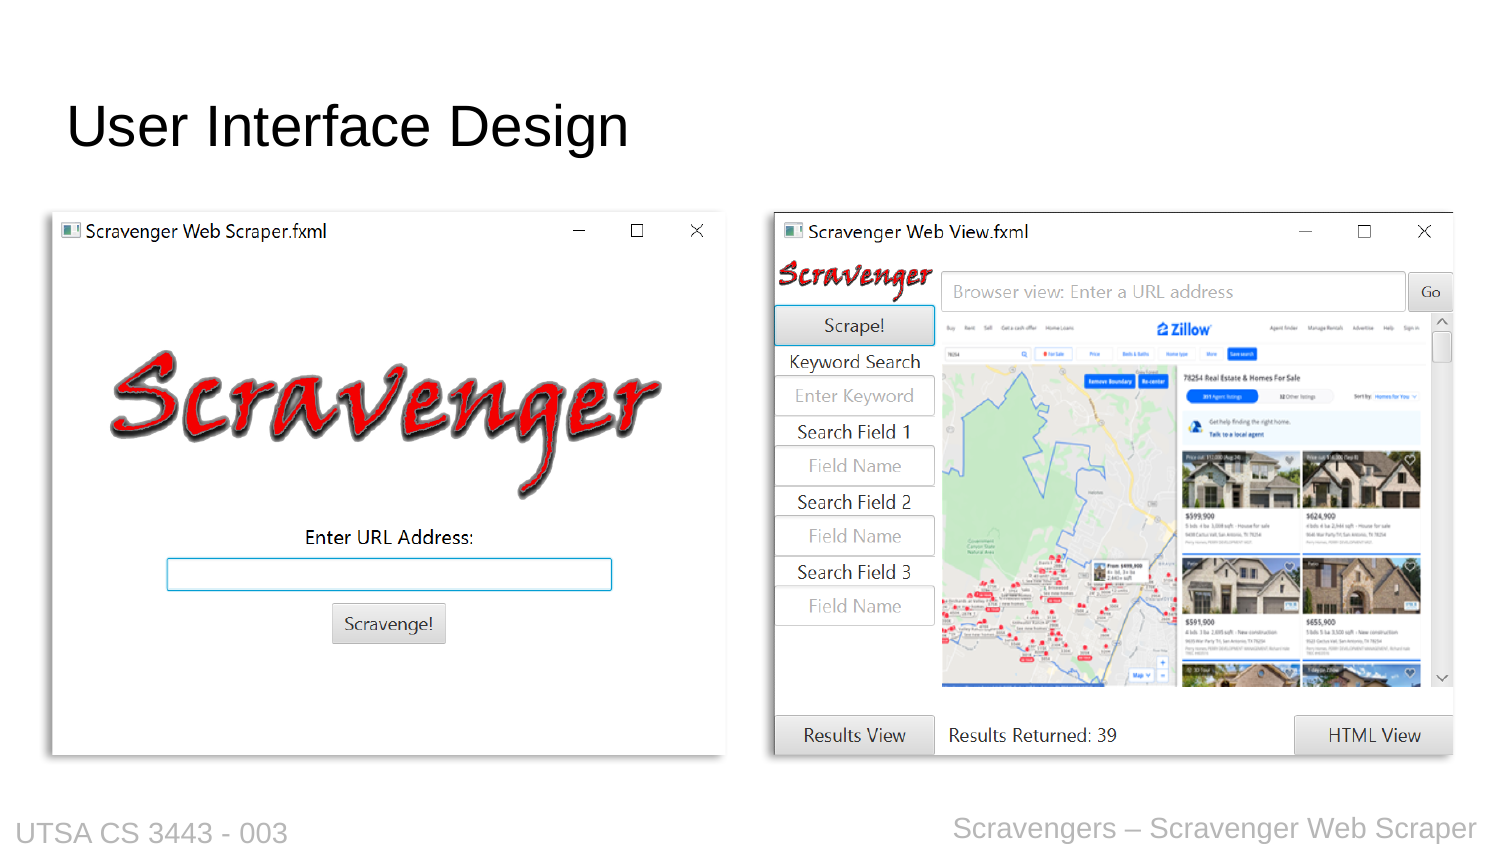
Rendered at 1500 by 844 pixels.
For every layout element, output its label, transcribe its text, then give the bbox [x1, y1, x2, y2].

title User Interface Design [51, 72, 1449, 167]
picture [52, 212, 726, 755]
text_box UTSA CS 3443 - 003 [0, 799, 457, 844]
picture [773, 212, 1454, 755]
text_box Scravengers – Scravenger Web Scraper [901, 793, 1493, 839]
